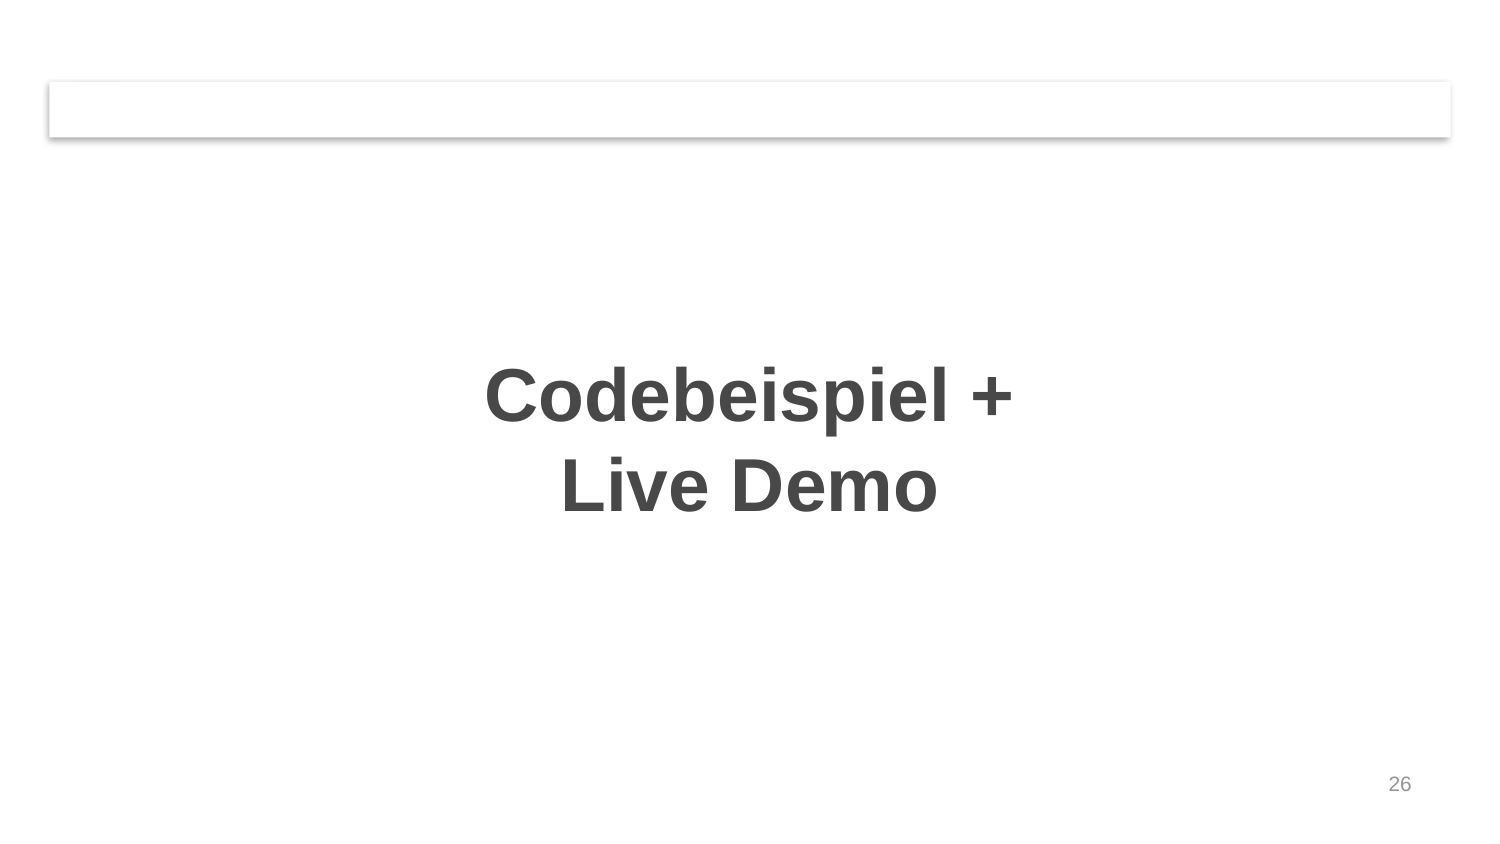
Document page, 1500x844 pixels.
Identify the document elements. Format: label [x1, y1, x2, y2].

text_box [112, 339, 1388, 537]
